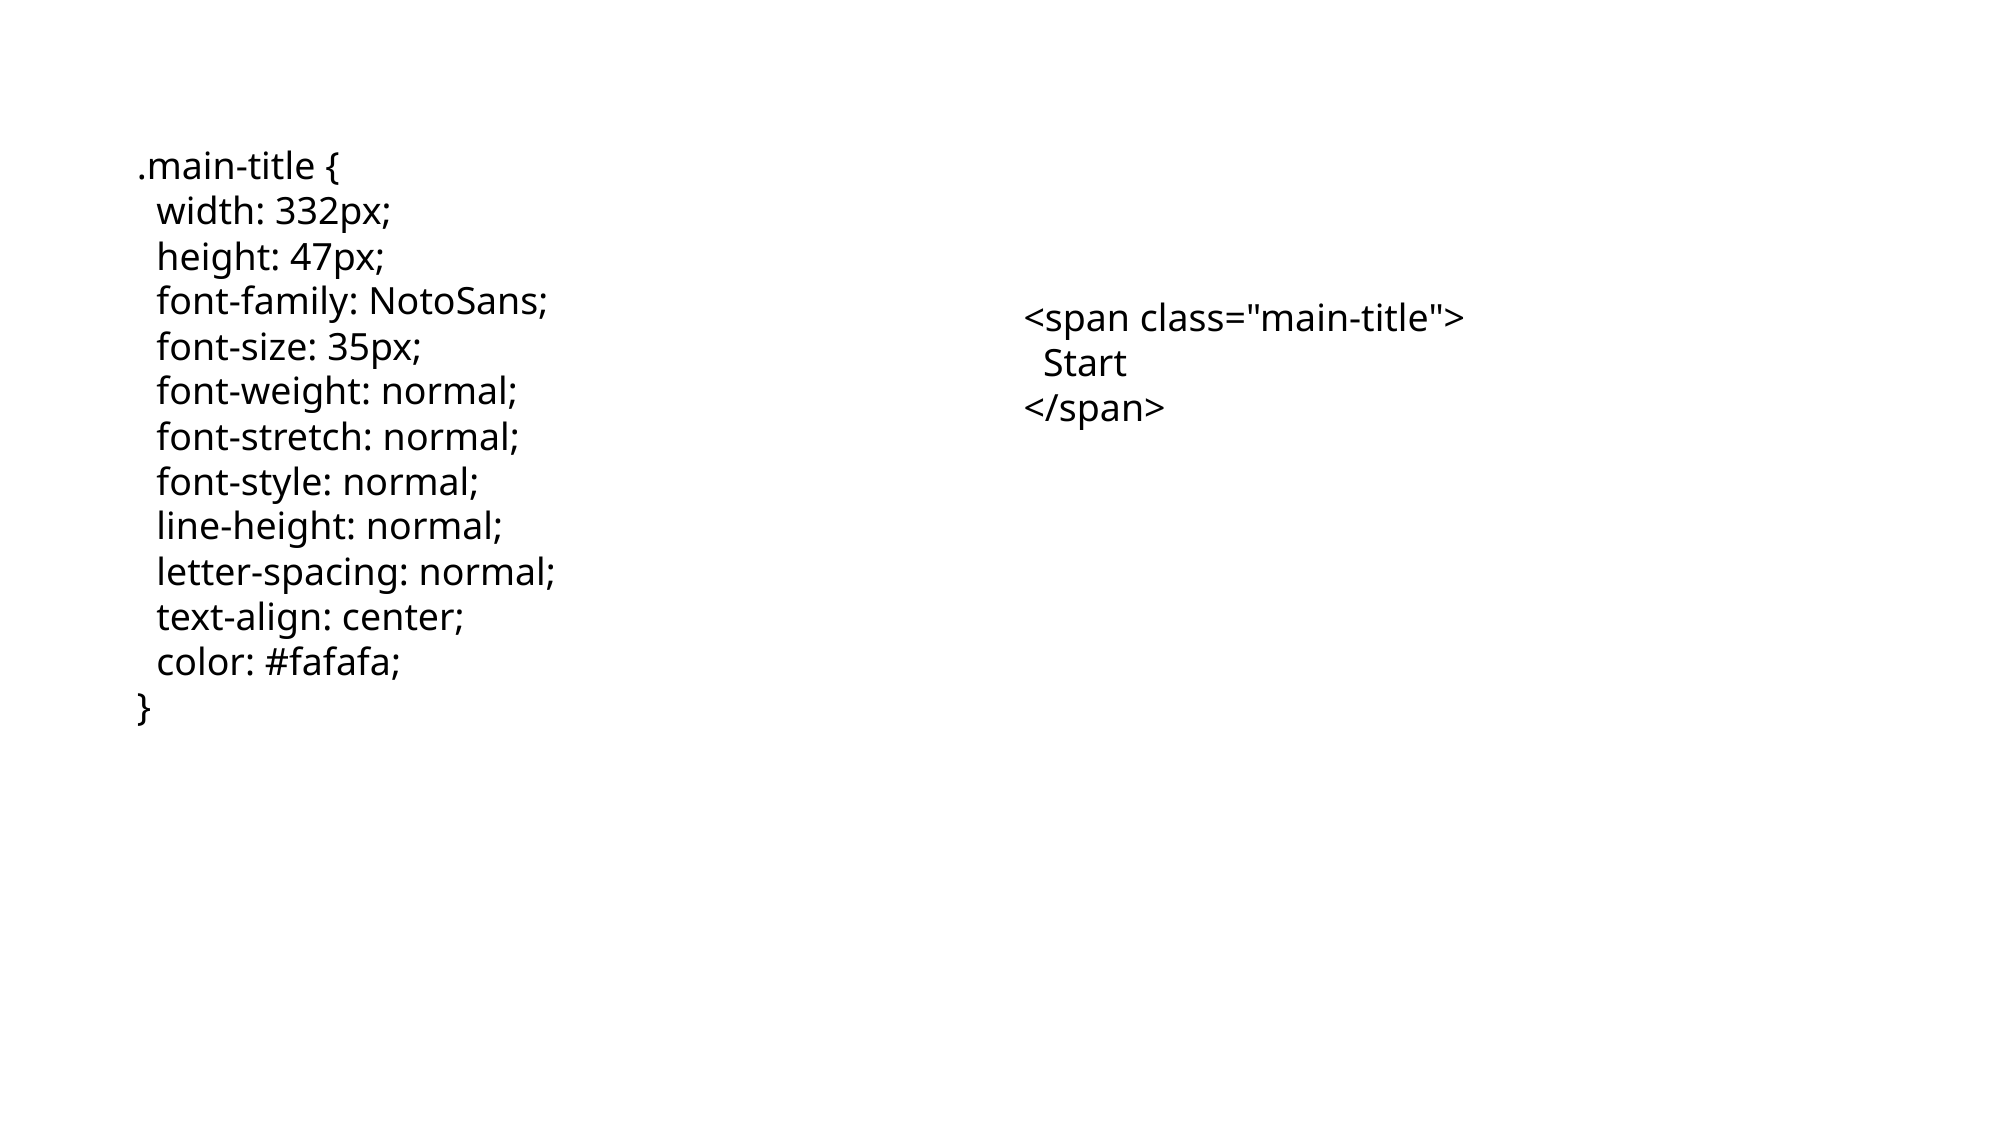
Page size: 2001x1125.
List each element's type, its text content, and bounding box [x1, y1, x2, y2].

text_box <span class="main-title"> Start </span> [1008, 286, 2000, 437]
text_box .main-title { width: 332px; height: 47px; font-family: NotoSans; font-size: 35px; font-weight: normal; font-stretch: normal; font-style: normal; line-height: normal; letter-spacing: normal; text-align: center; color: #fafafa; } [122, 135, 1123, 735]
